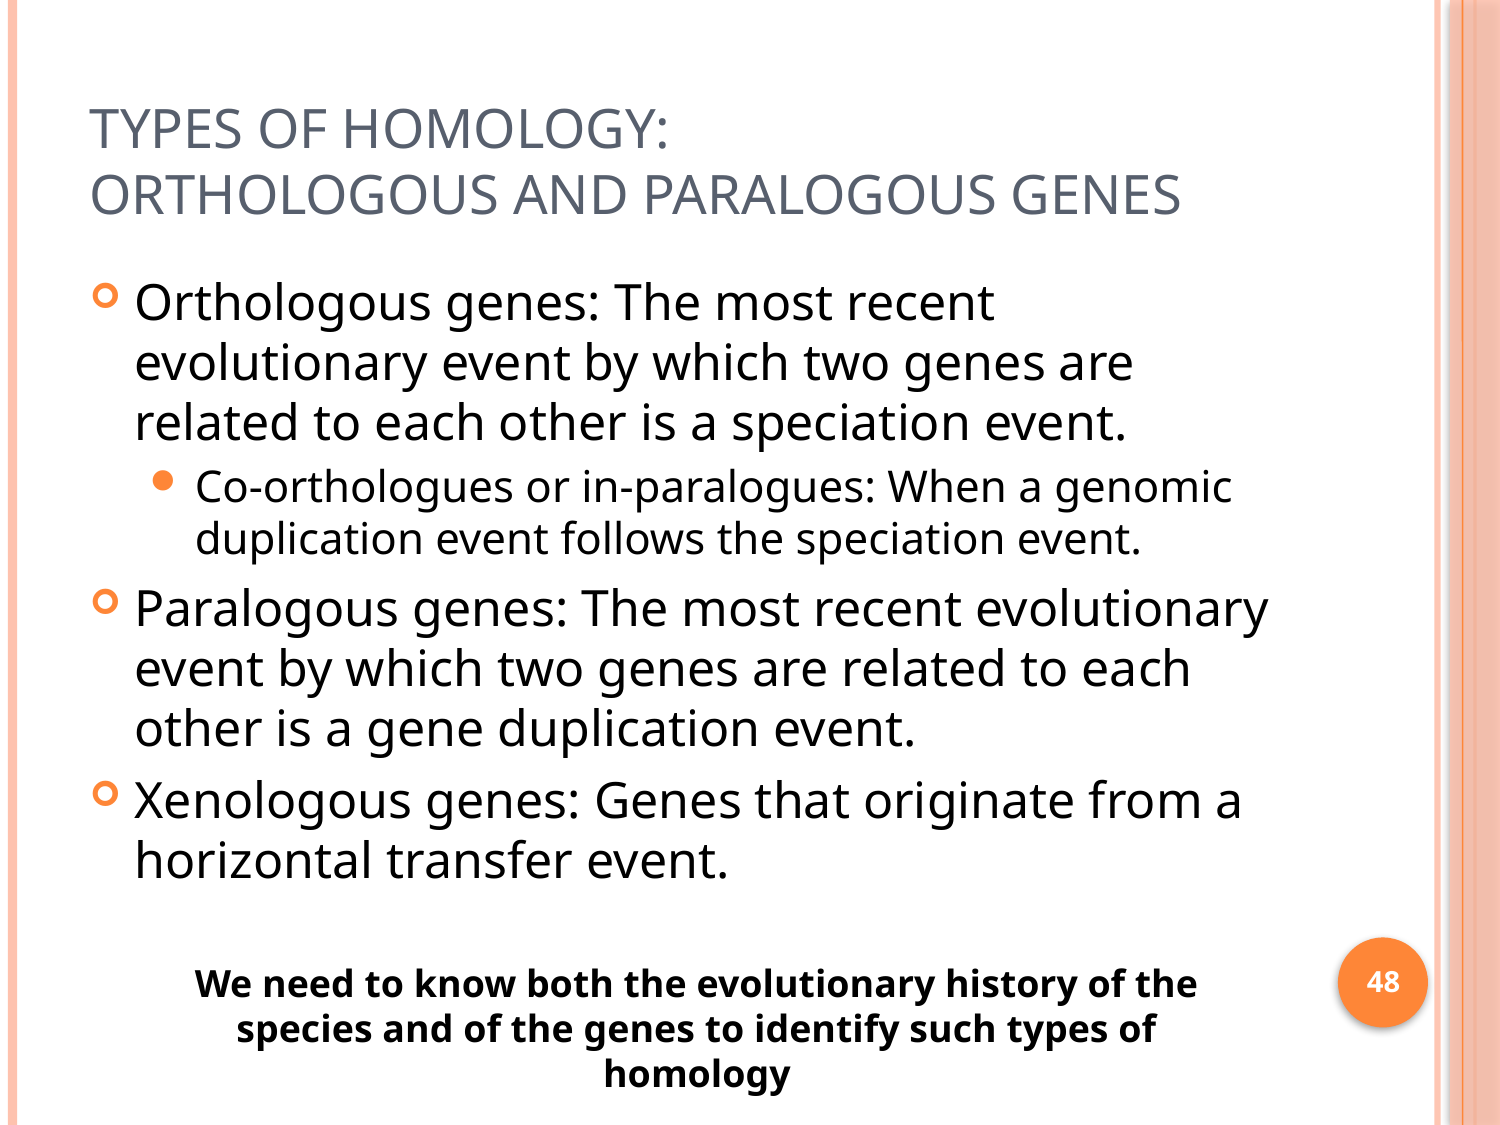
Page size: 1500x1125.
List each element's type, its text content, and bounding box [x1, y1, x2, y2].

slide_number 48 [1333, 940, 1434, 1027]
title Types of Homology: Orthologous and Paralogous genes [75, 45, 1300, 233]
list Orthologous genes: The most recent evolutionary event by which two genes are related to each other is a speciation event. Co-orthologues or in-paralogues: When a genomic duplication event follows the speciation event. Paralogous genes: The most recent evolutionary event by which two genes are related to each other is a gene duplication event. Xenologous genes: Genes that originate from a horizontal transfer event. [75, 262, 1300, 1062]
text_box We need to know both the evolutionary history of the species and of the genes to identify such types of homology [135, 952, 1259, 1102]
